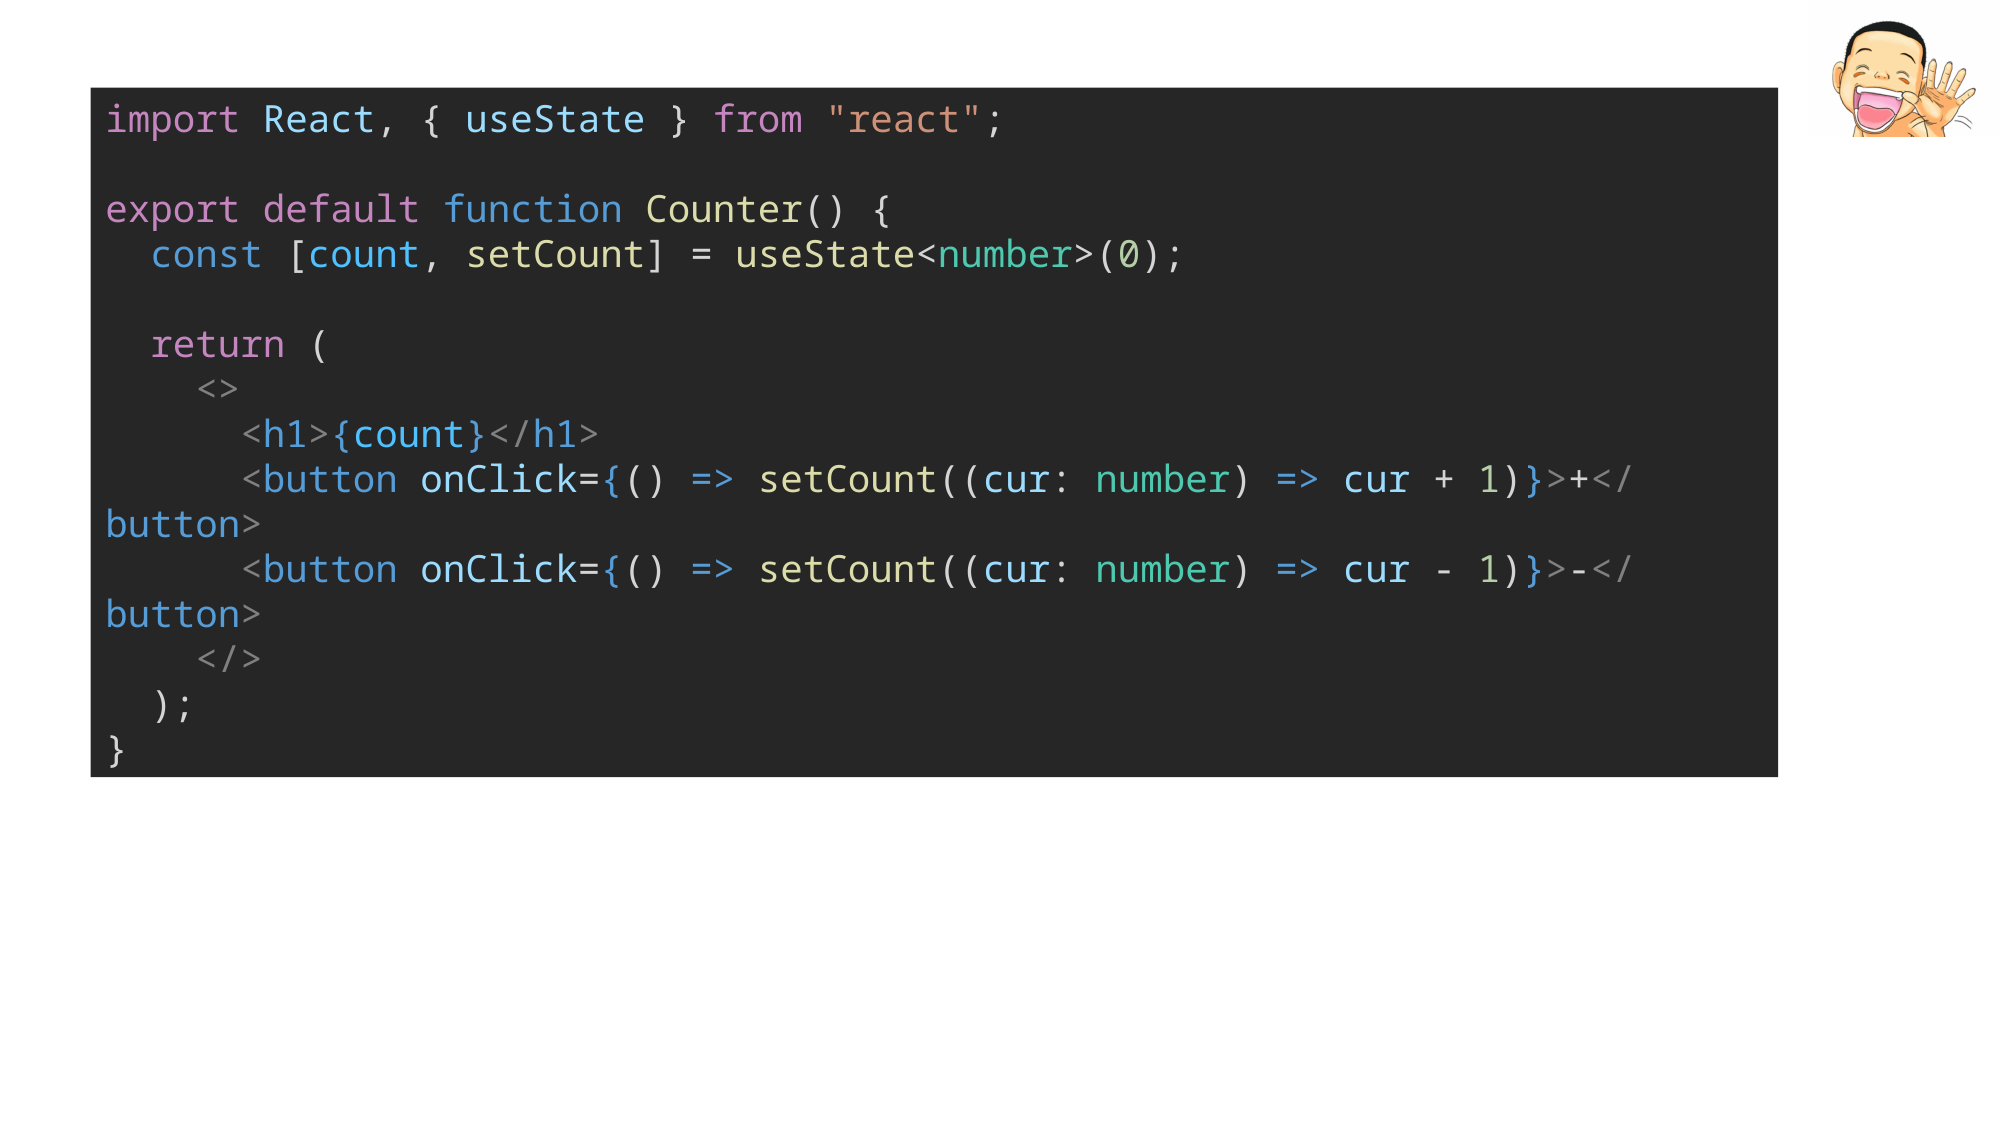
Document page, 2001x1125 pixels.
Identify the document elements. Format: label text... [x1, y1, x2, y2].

picture [1808, 0, 2000, 137]
text_box import React, { useState } from "react"; export default function Counter() { const [count, setCount] = useState<number>(0); return ( <> <h1>{count}</h1> <button onClick={() => setCount((cur: number) => cur + 1)}>+</button> <button onClick={() => setCount((cur: number) => cur - 1)}>-</button> </> ); } [90, 87, 1779, 778]
